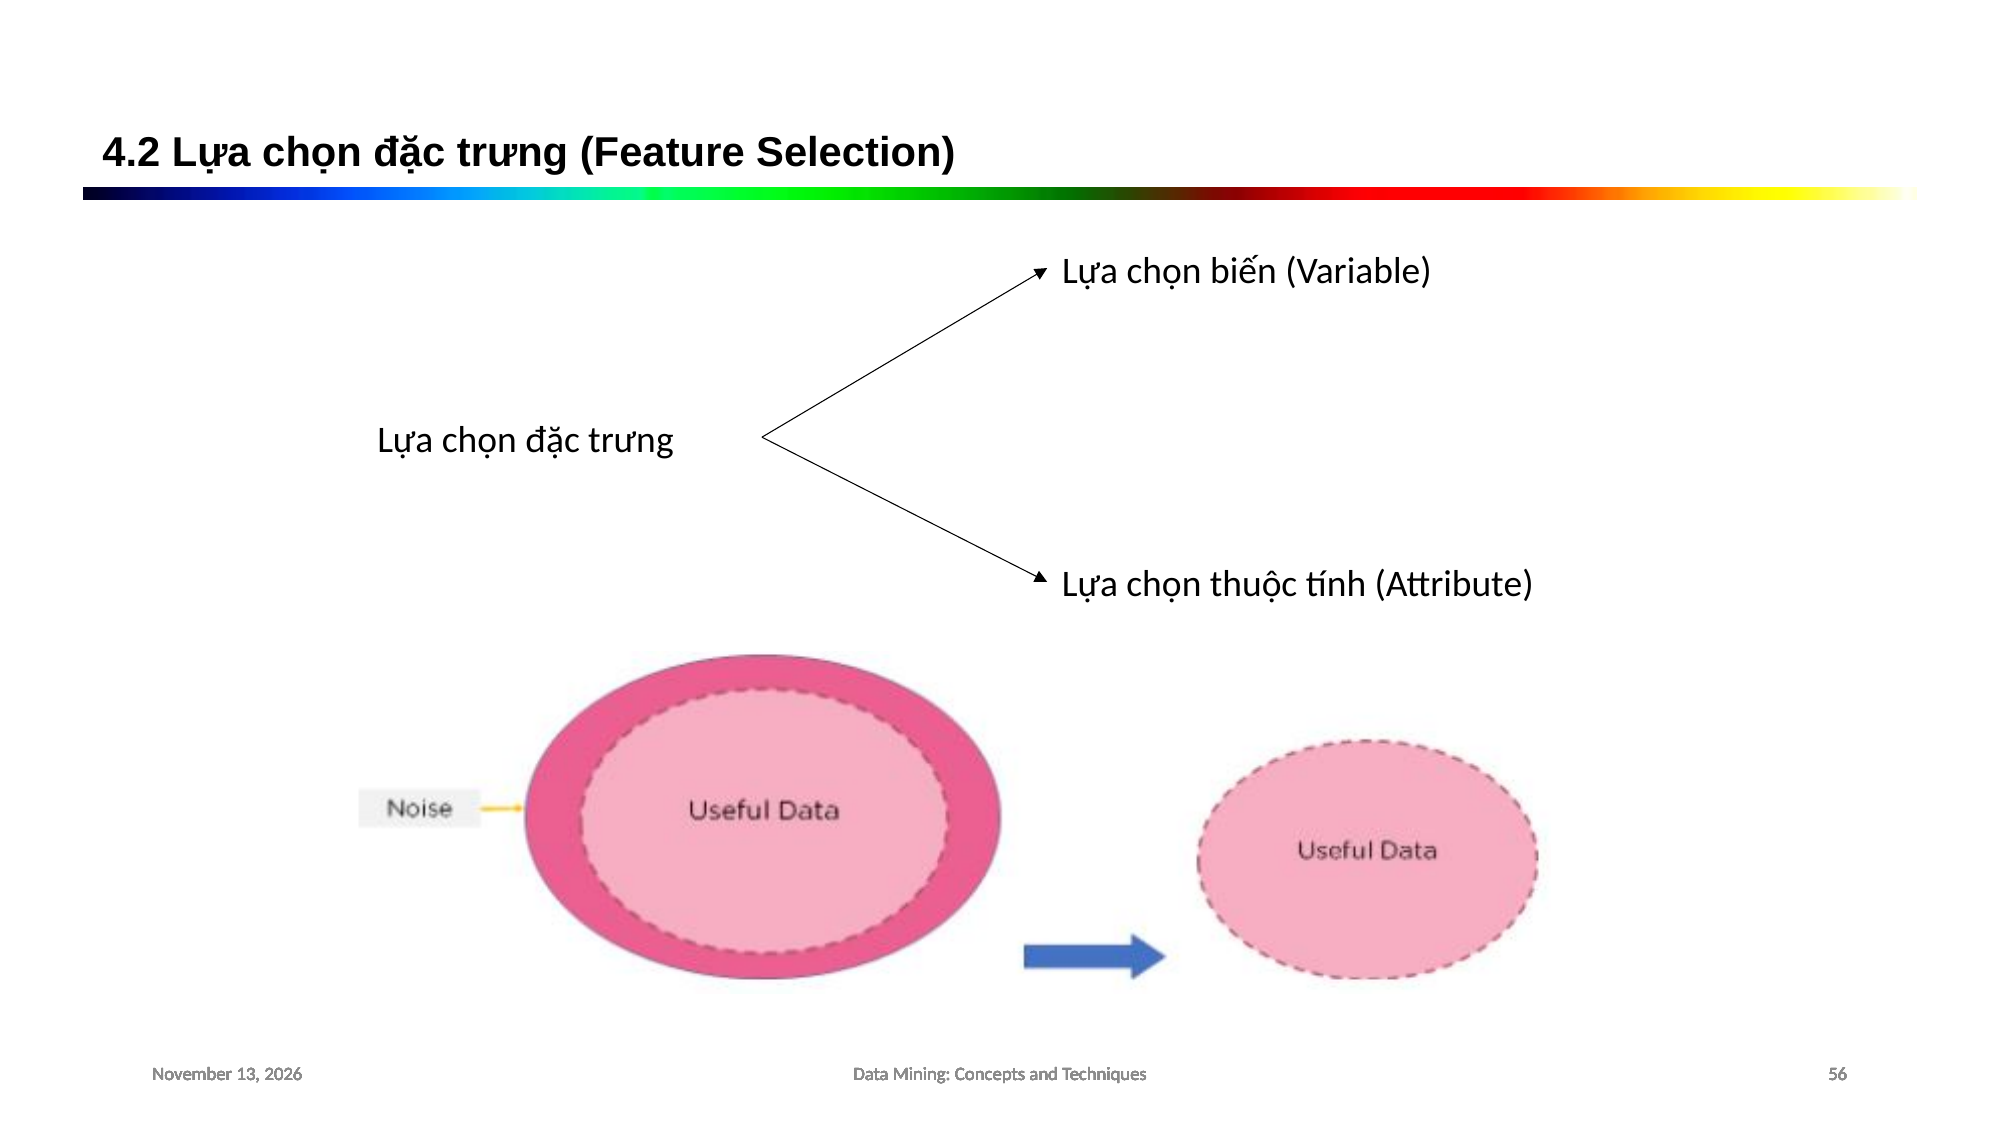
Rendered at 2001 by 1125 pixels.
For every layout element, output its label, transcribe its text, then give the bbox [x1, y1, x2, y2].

picture [311, 651, 1551, 994]
text_box 4.2 Lựa chọn đặc trưng (Feature Selection) [87, 116, 1088, 182]
text_box September 23, 2023 [137, 1042, 588, 1103]
picture [83, 187, 473, 200]
text_box 56 [1412, 1042, 1863, 1103]
text_box Data Mining: Concepts and Techniques [662, 1042, 1338, 1103]
picture [509, 187, 1917, 200]
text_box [362, 238, 1659, 613]
